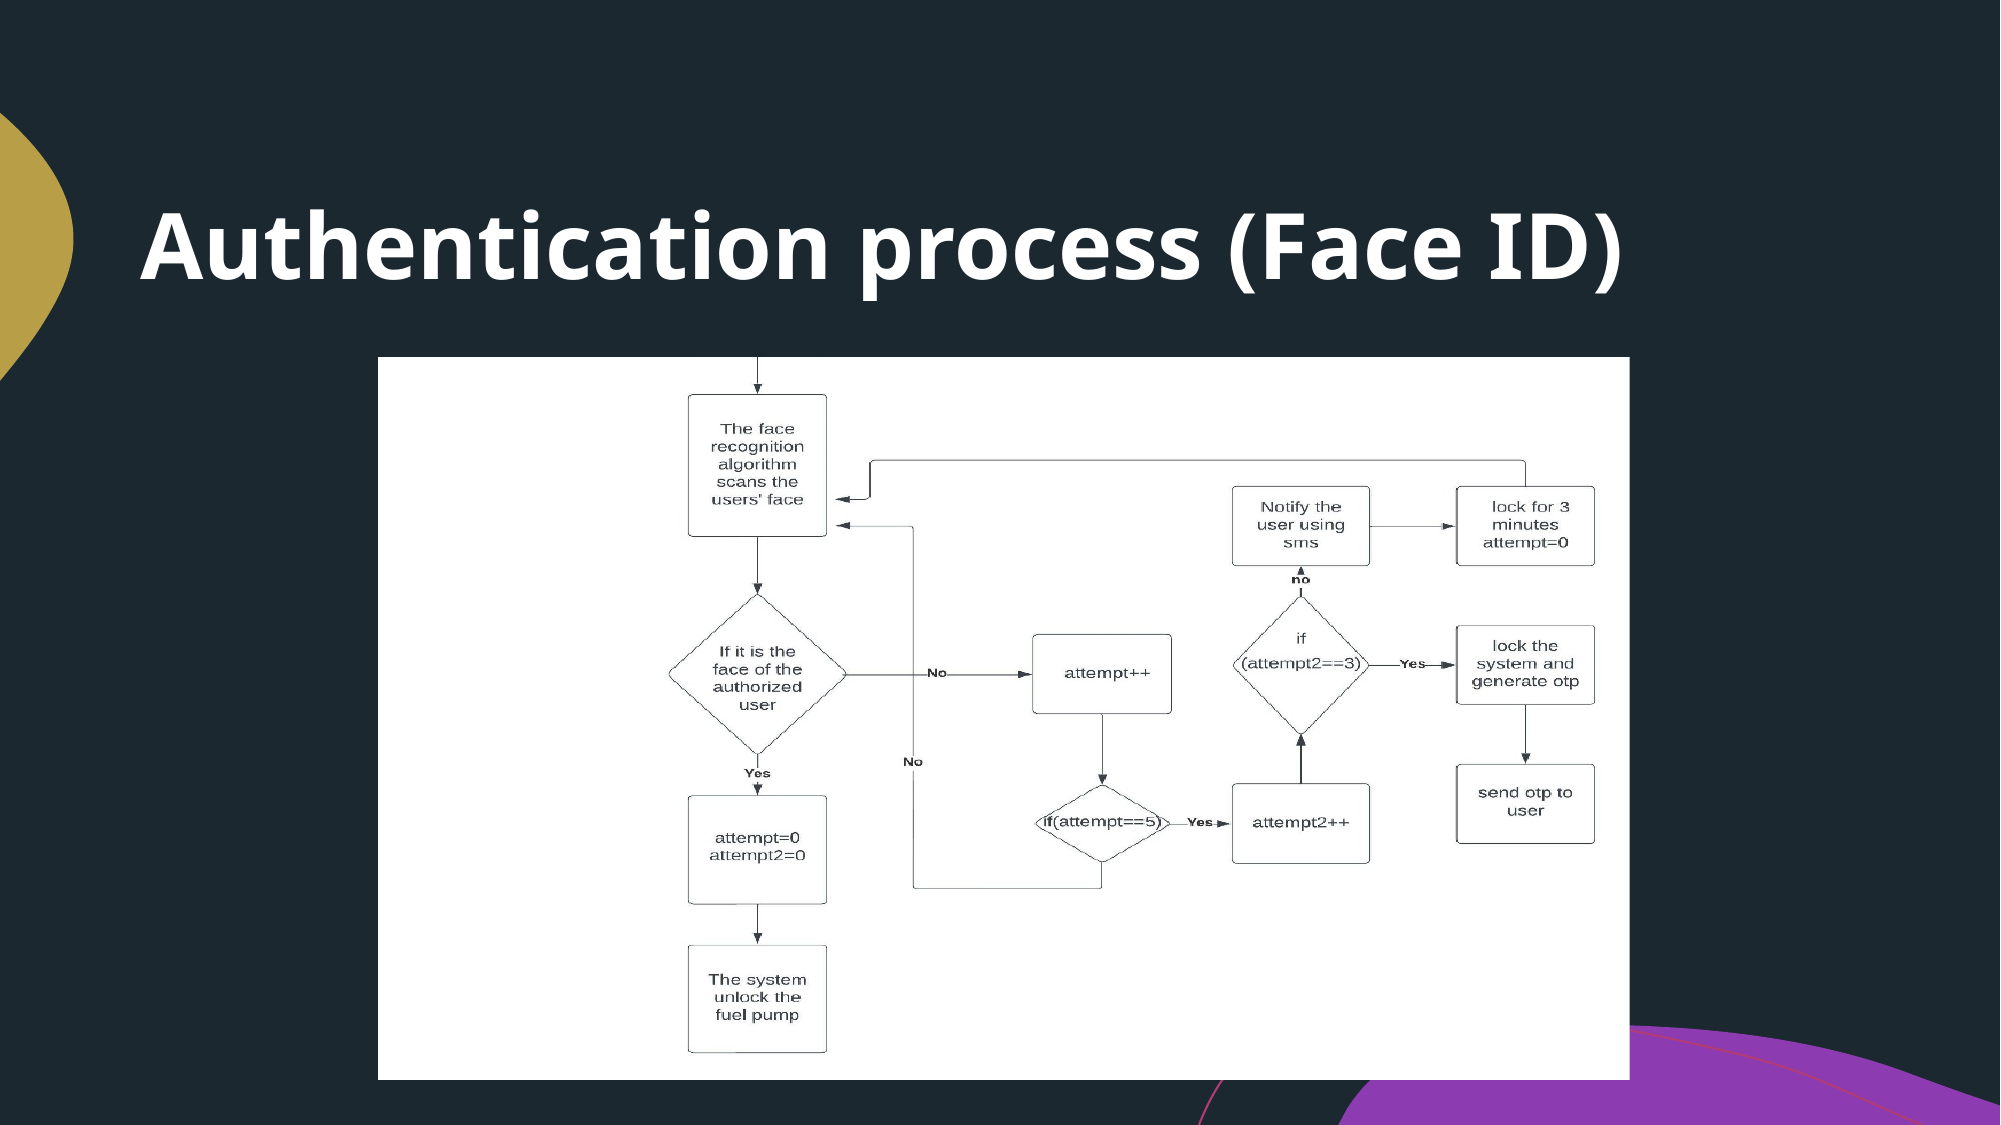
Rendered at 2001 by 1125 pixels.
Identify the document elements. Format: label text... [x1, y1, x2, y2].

title Authentication process (Face ID) [125, 125, 1875, 375]
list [378, 357, 1630, 1080]
